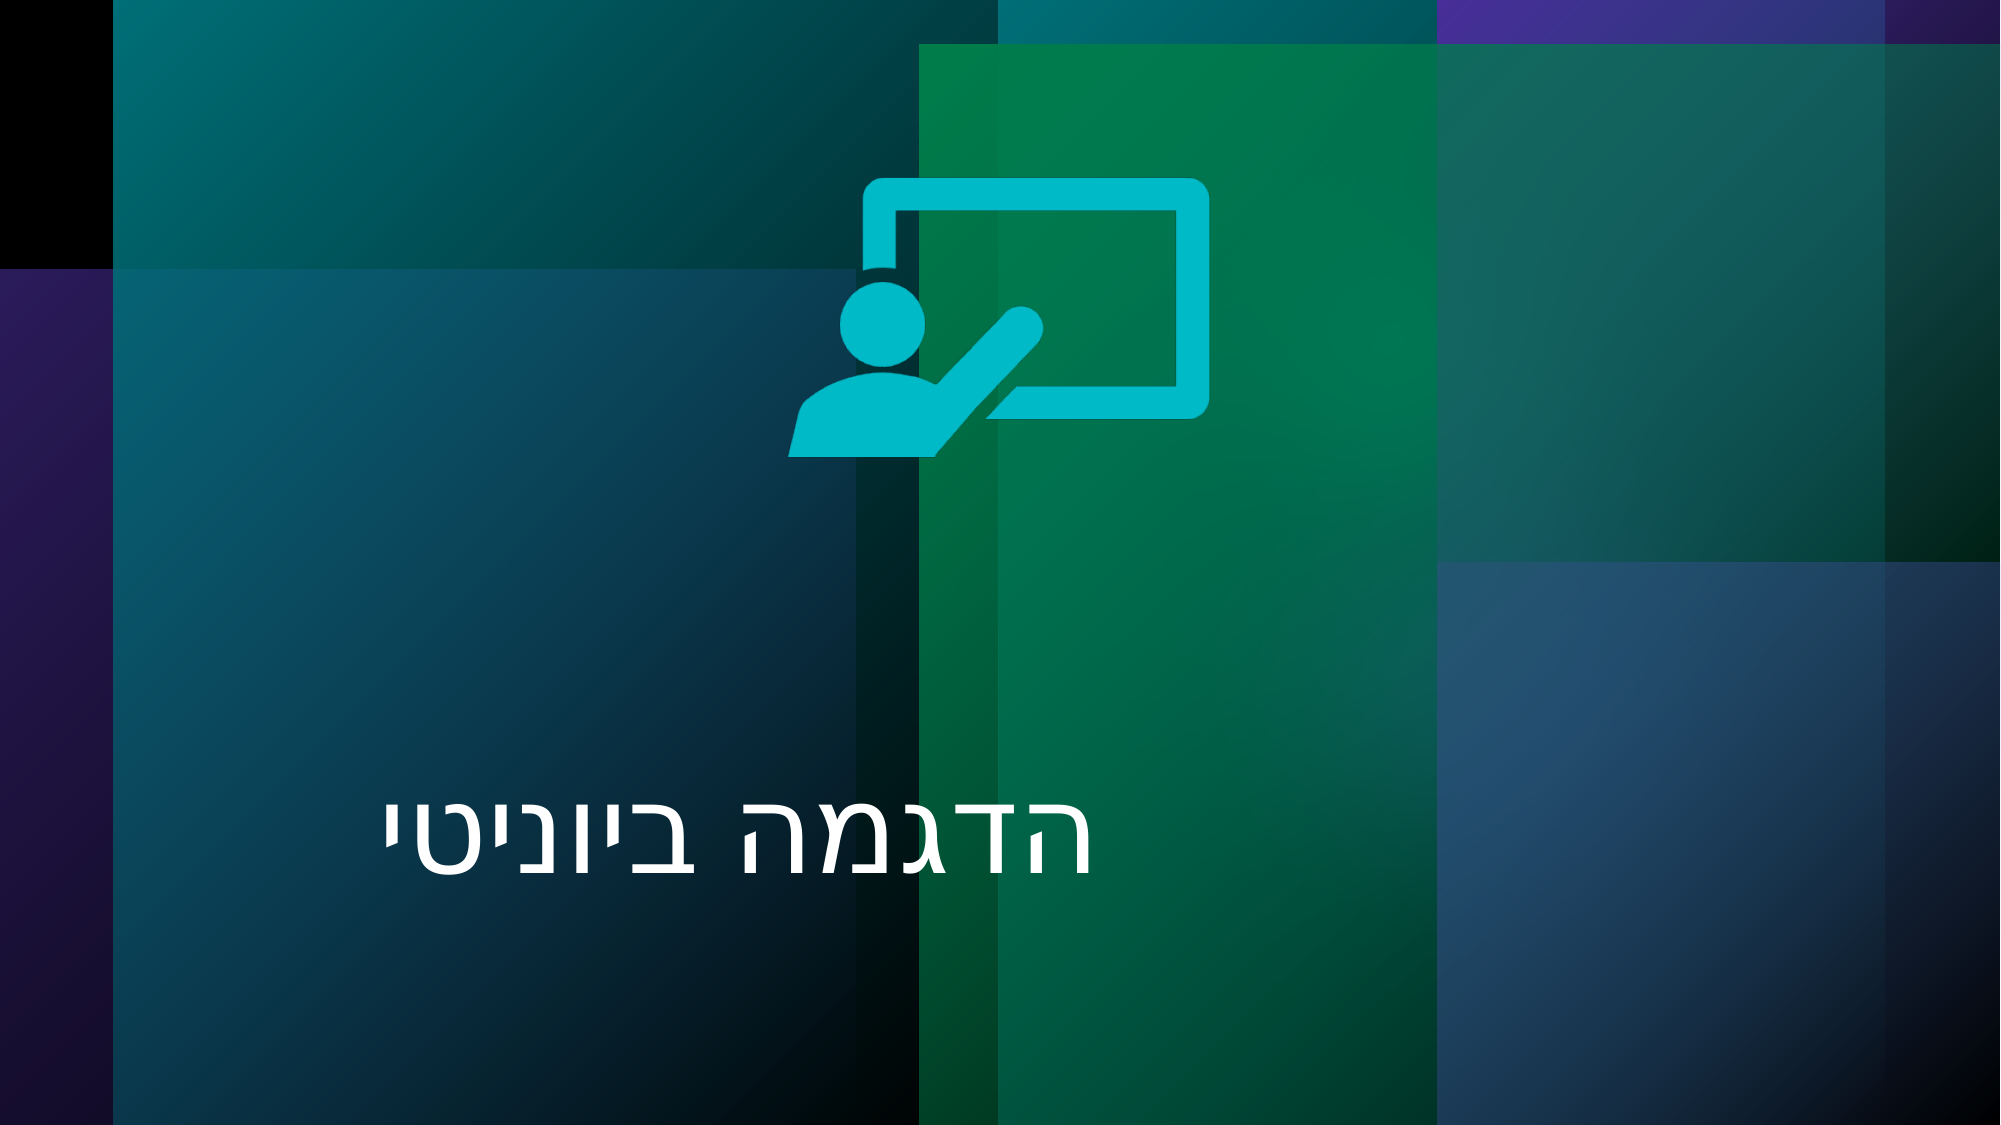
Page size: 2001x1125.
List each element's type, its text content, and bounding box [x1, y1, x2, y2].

title הדגמה ביוניטי [0, 618, 1512, 909]
picture [771, 90, 1227, 545]
